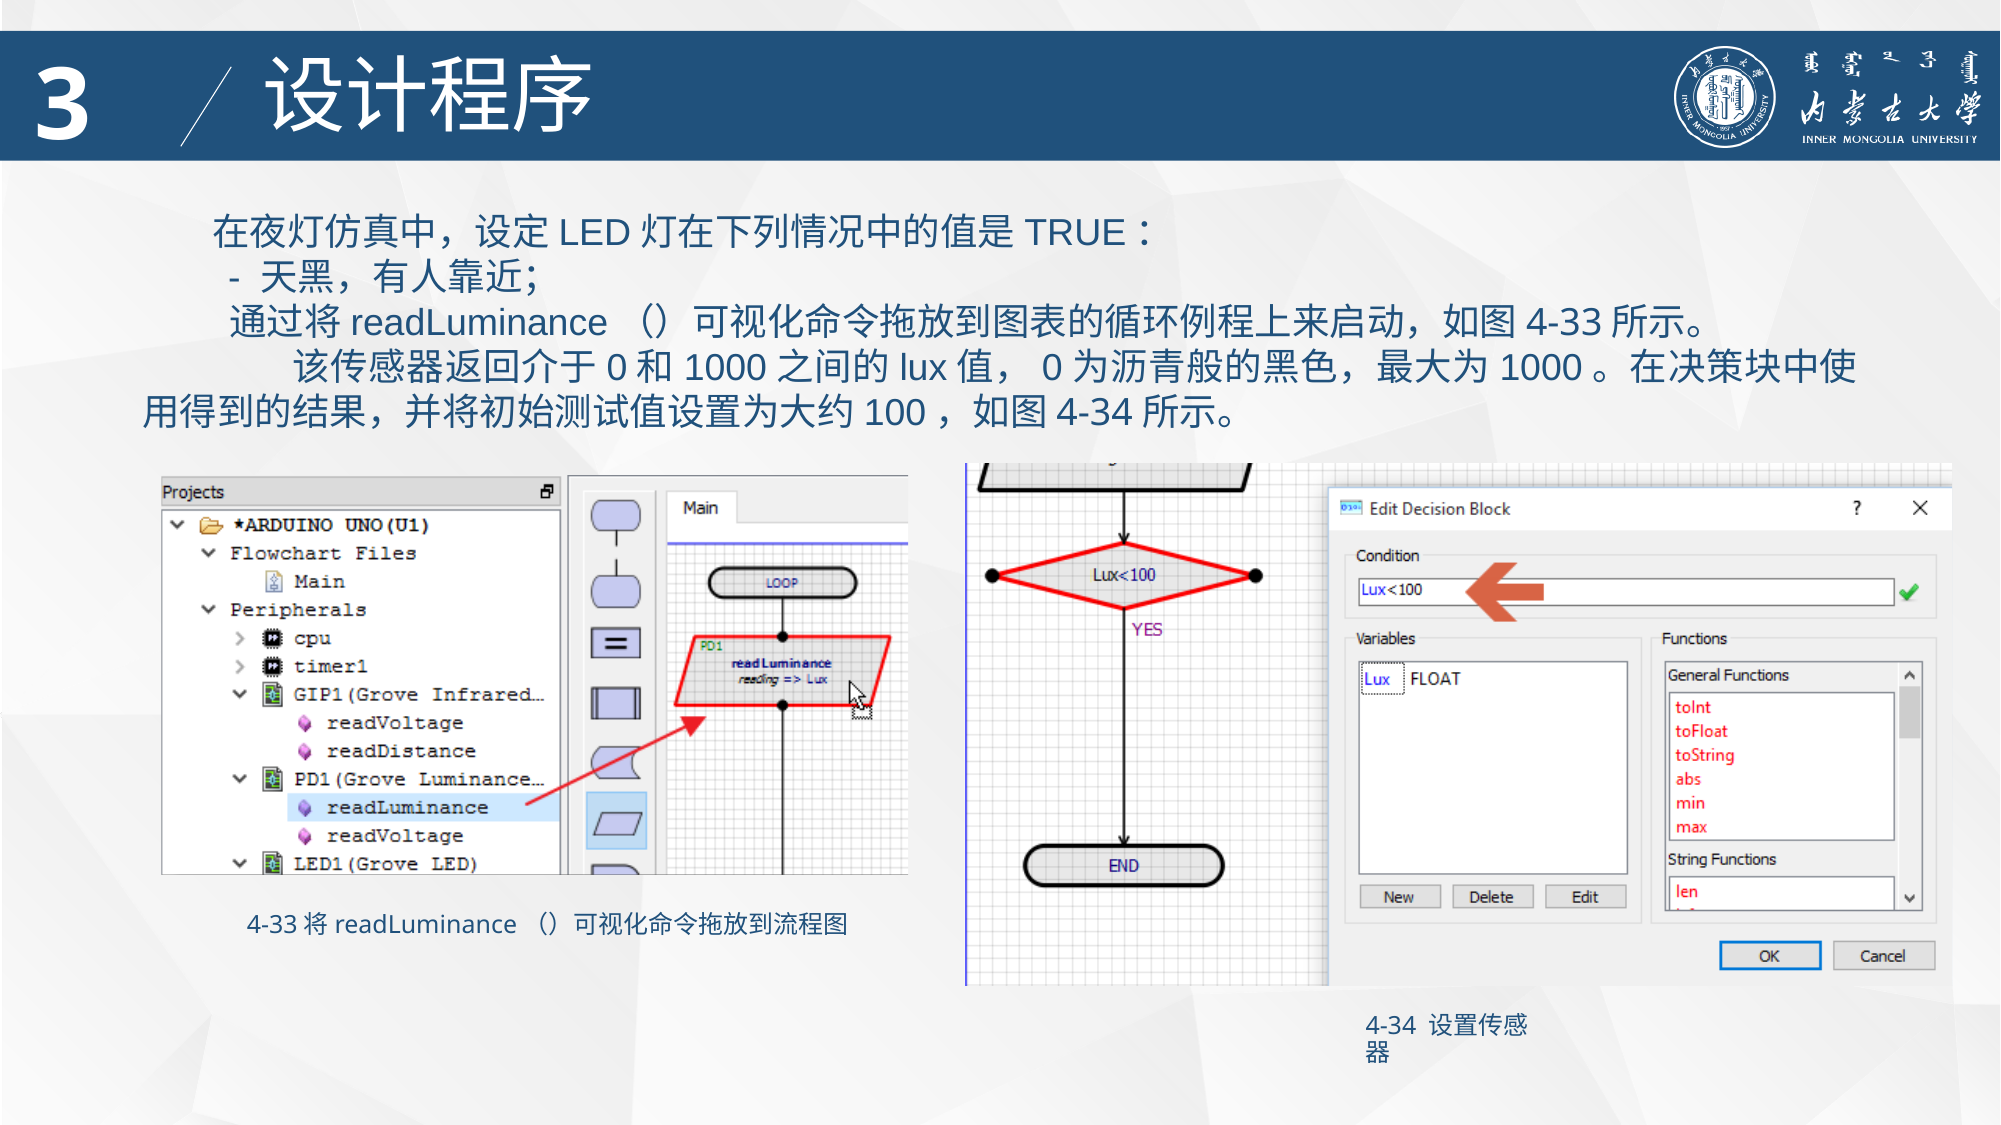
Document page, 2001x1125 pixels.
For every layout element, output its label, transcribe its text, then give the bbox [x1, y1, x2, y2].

text_box 在夜灯仿真中，设定LED灯在下列情况中的值是TRUE： - 天黑，有人靠近； 通过将readLuminance（）可视化命令拖放到图表的循环例程上来启动，如图4-33所示。 该传感器返回介于0和1000之间的lux值，0为沥青般的黑色，最大为1000。在决策块中使用得到的结果，并将初始测试值设置为大约100，如图4-34所示。 [127, 200, 1873, 441]
text_box 4-34 设置传感器 [1350, 1005, 1566, 1086]
list 设计程序 [247, 45, 1036, 134]
list 3 [19, 45, 200, 212]
text_box 4-33将readLuminance（）可视化命令拖放到流程图 [232, 905, 871, 986]
picture [0, 0, 2001, 1125]
picture [1673, 46, 1986, 150]
